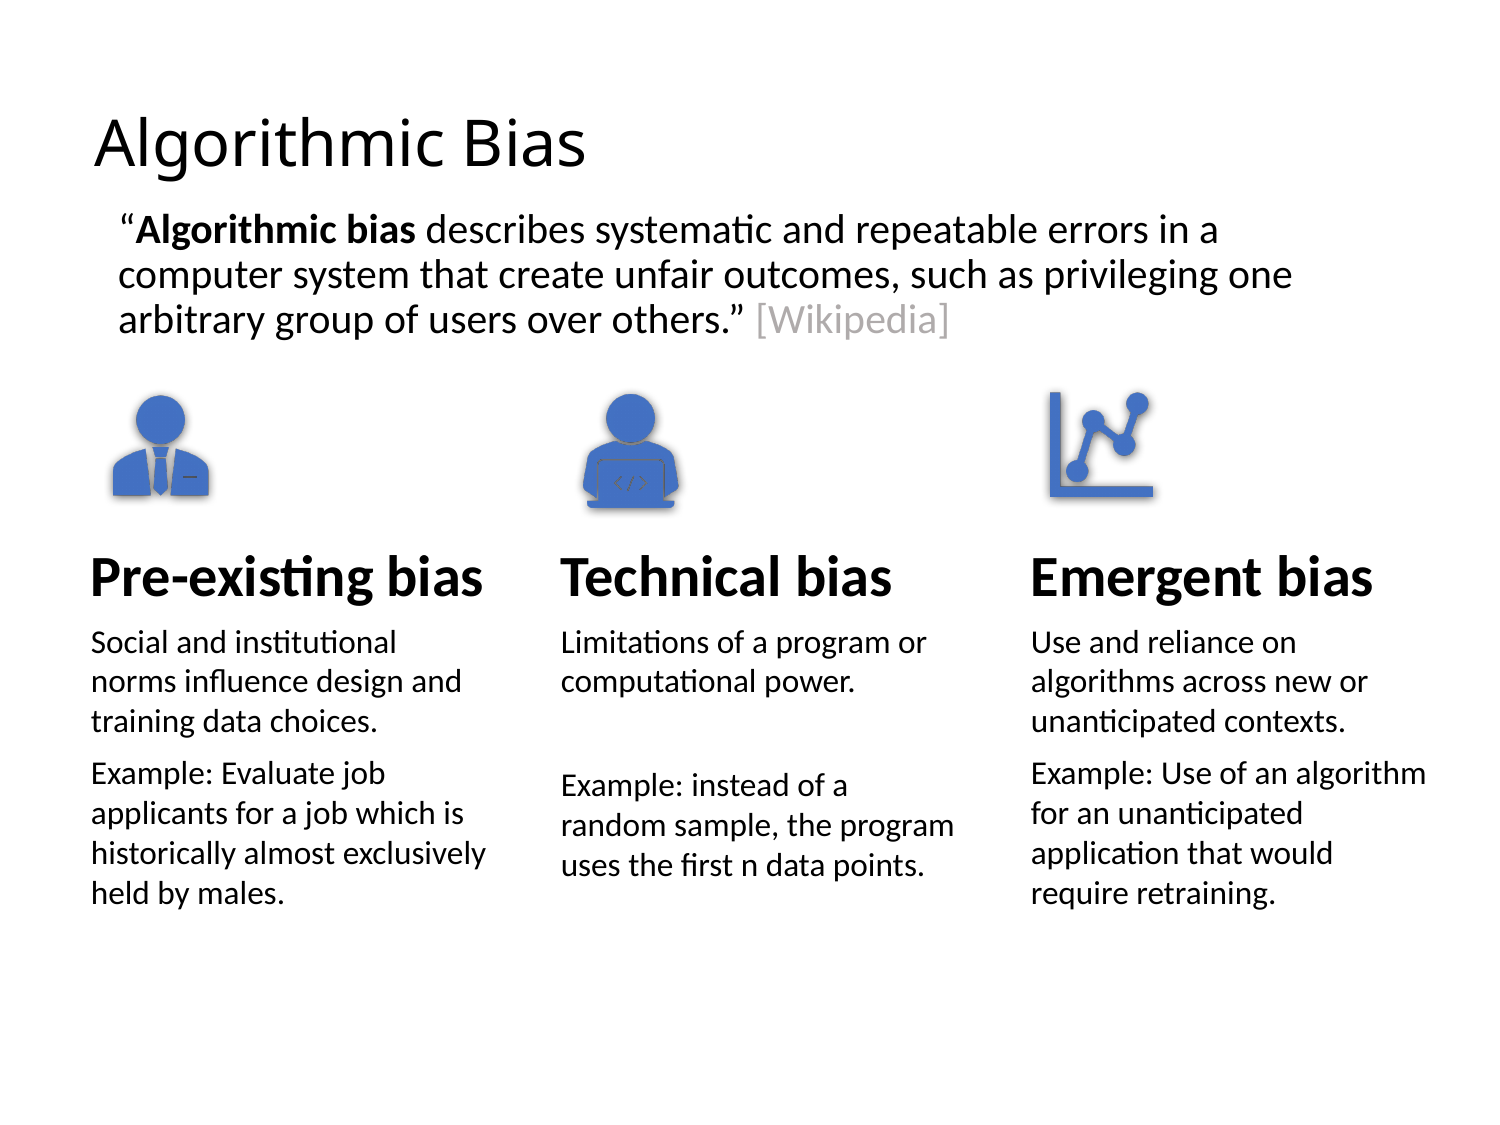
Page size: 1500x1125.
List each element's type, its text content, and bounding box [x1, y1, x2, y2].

title Algorithmic Bias [79, 52, 1421, 240]
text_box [89, 287, 1432, 1008]
list “Algorithmic bias describes systematic and repeatable errors in a computer system that create unfair outcomes, such as privileging one arbitrary group of users over others.” [Wikipedia] [103, 200, 1397, 287]
